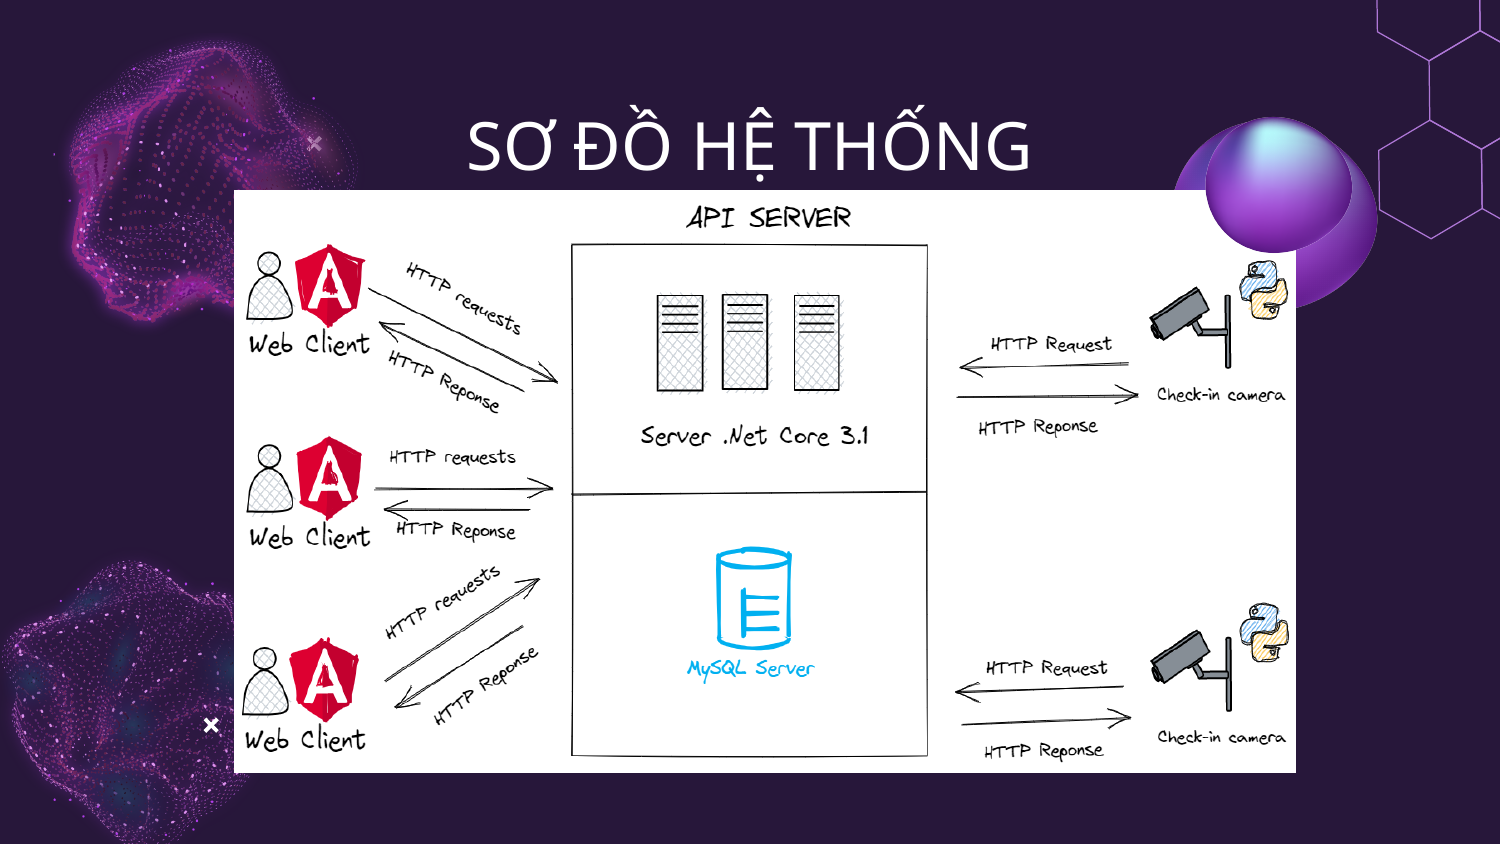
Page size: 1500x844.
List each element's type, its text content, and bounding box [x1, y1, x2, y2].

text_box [204, 718, 218, 732]
title SƠ ĐỒ HỆ THỐNG [374, 88, 1382, 183]
picture [0, 32, 1406, 844]
